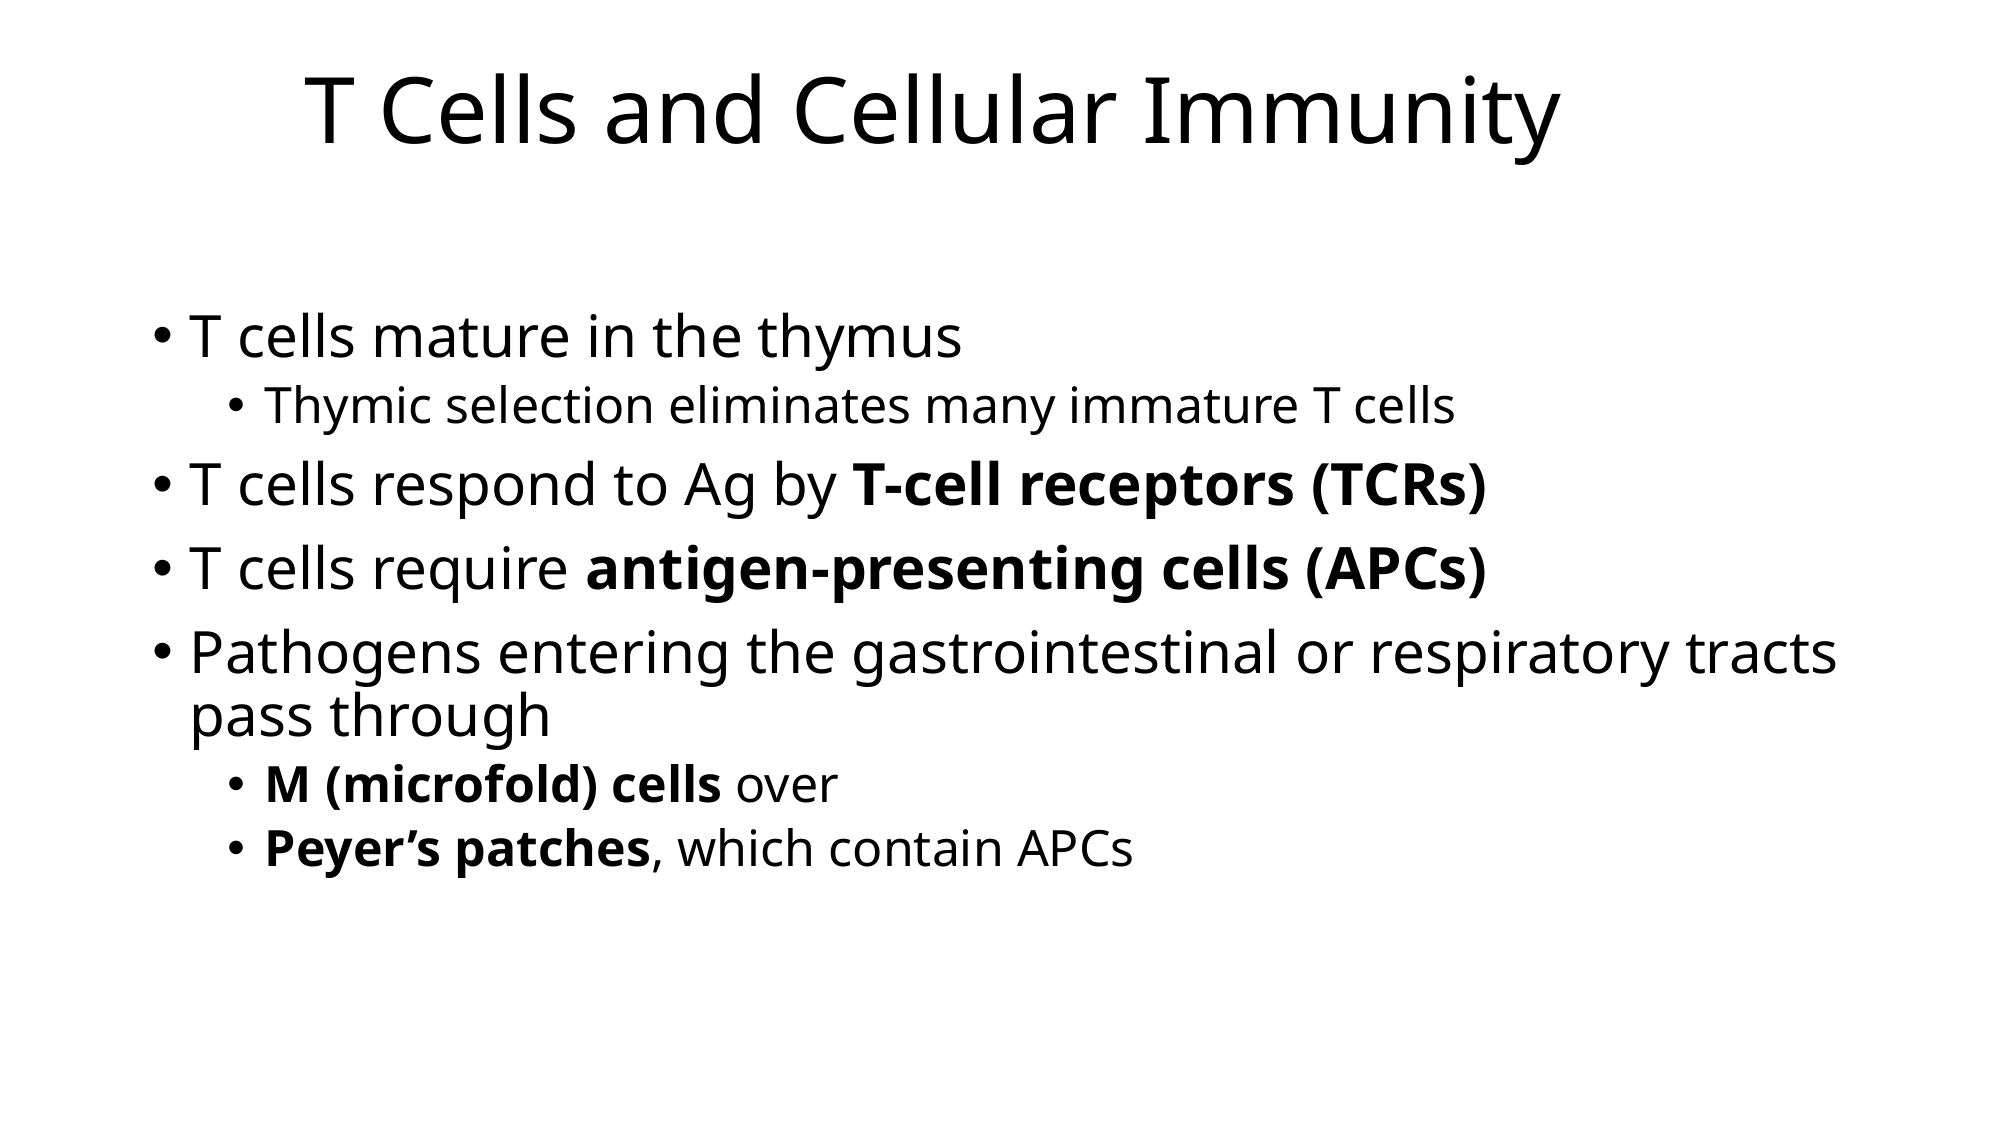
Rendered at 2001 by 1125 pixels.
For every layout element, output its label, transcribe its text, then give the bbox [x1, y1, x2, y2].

list T cells mature in the thymus Thymic selection eliminates many immature T cells T cells respond to Ag by T-cell receptors (TCRs) T cells require antigen-presenting cells (APCs) Pathogens entering the gastrointestinal or respiratory tracts pass through M (microfold) cells over Peyer’s patches, which contain APCs [137, 299, 1863, 1014]
title T Cells and Cellular Immunity [289, 39, 1714, 189]
